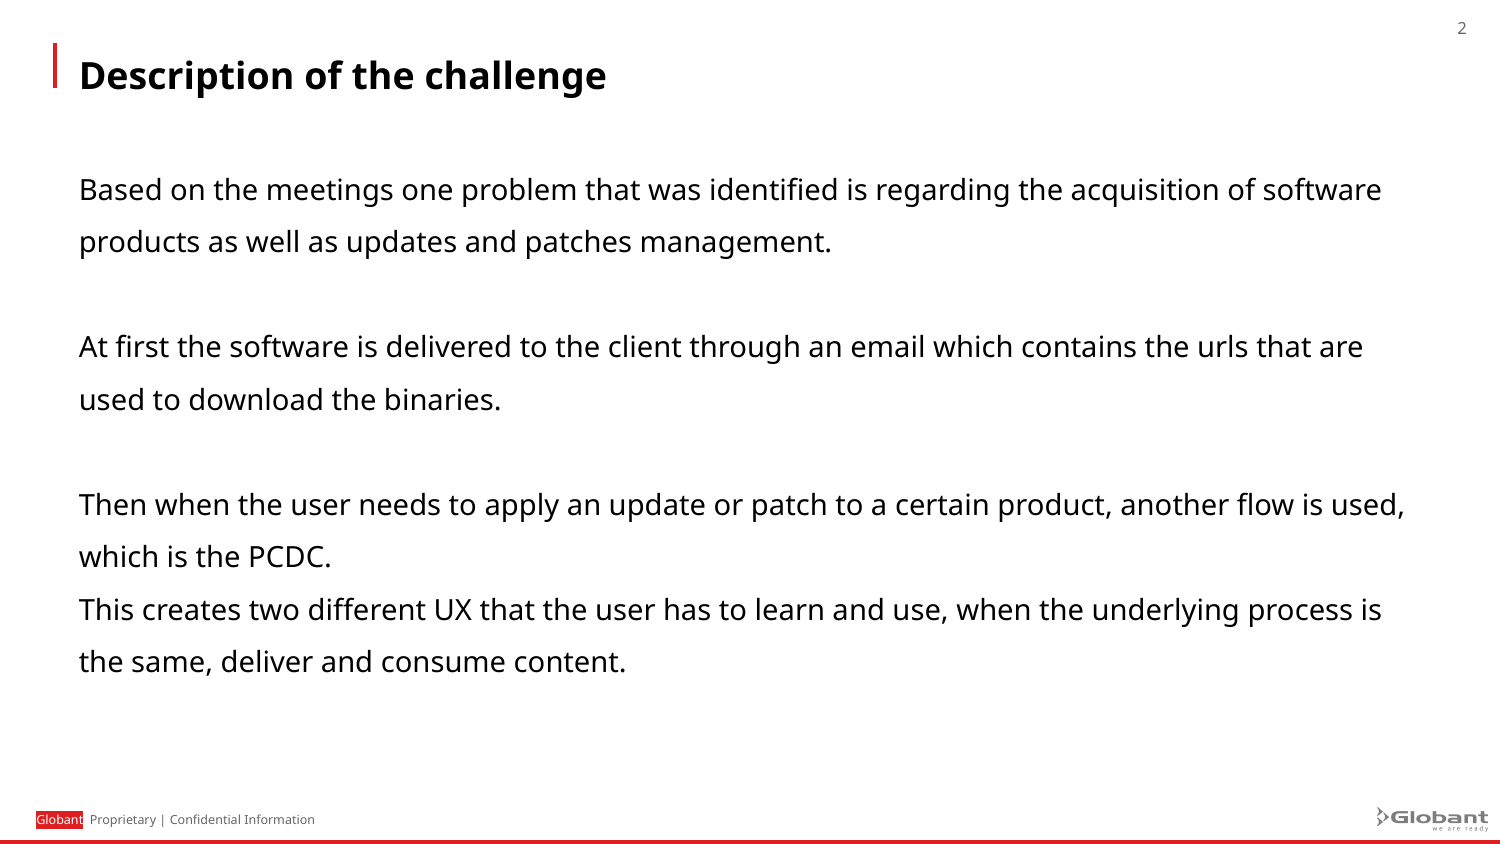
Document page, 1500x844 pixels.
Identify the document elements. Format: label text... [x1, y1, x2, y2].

slide_number 2 [1437, 5, 1488, 54]
text_box Description of the challenge [63, 37, 947, 94]
text_box Based on the meetings one problem that was identified is regarding the acquisition of software products as well as updates and patches management. At first the software is delivered to the client through an email which contains the urls that are used to download the binaries. Then when the user needs to apply an update or patch to a certain product, another flow is used, which is the PCDC. This creates two different UX that the user has to learn and use, when the underlying process is the same, deliver and consume content. [63, 138, 1438, 775]
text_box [0, 799, 1500, 844]
